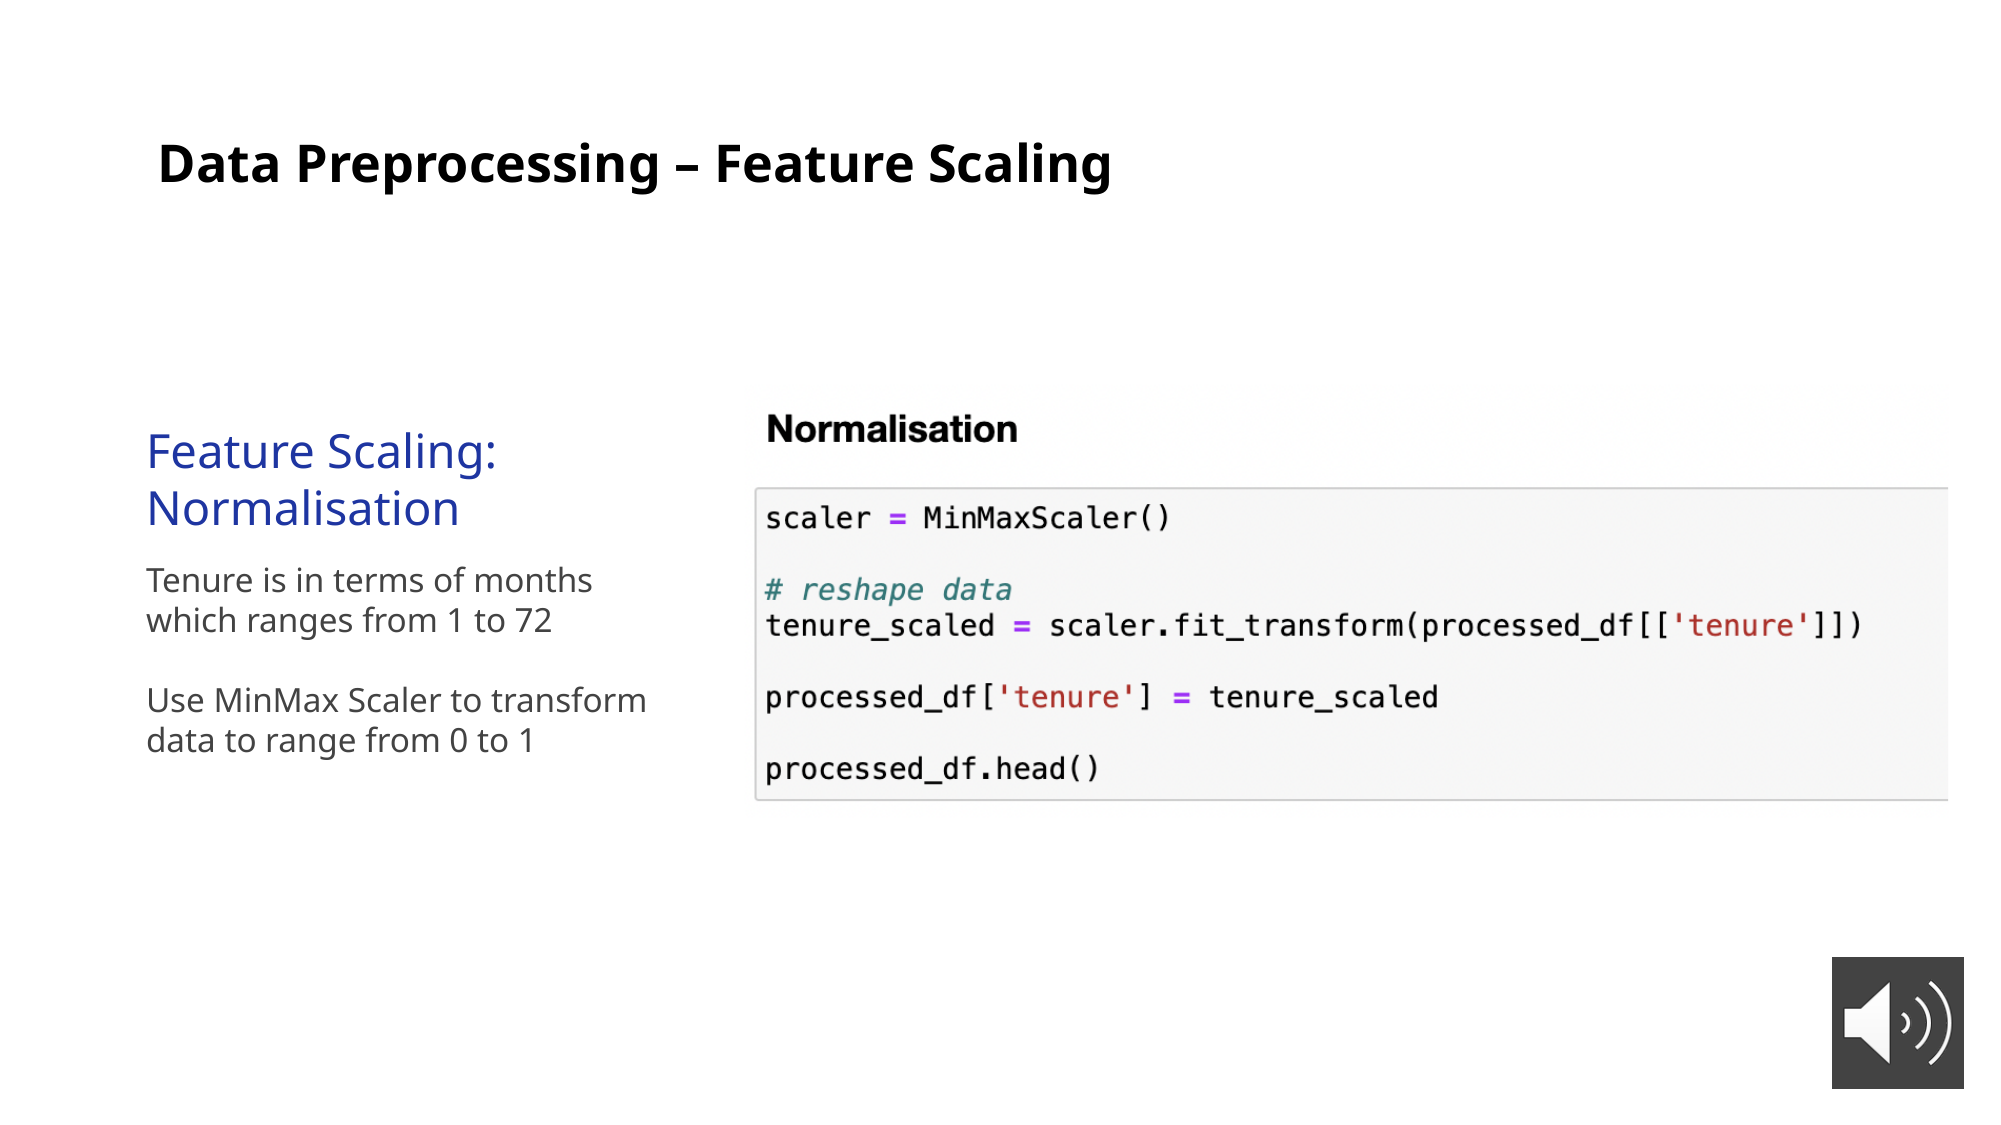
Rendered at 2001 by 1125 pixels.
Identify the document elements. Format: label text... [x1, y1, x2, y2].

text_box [125, 420, 692, 782]
picture [744, 384, 1949, 818]
title Data Preprocessing – Feature Scaling [142, 96, 1858, 227]
picture [1830, 955, 1965, 1090]
